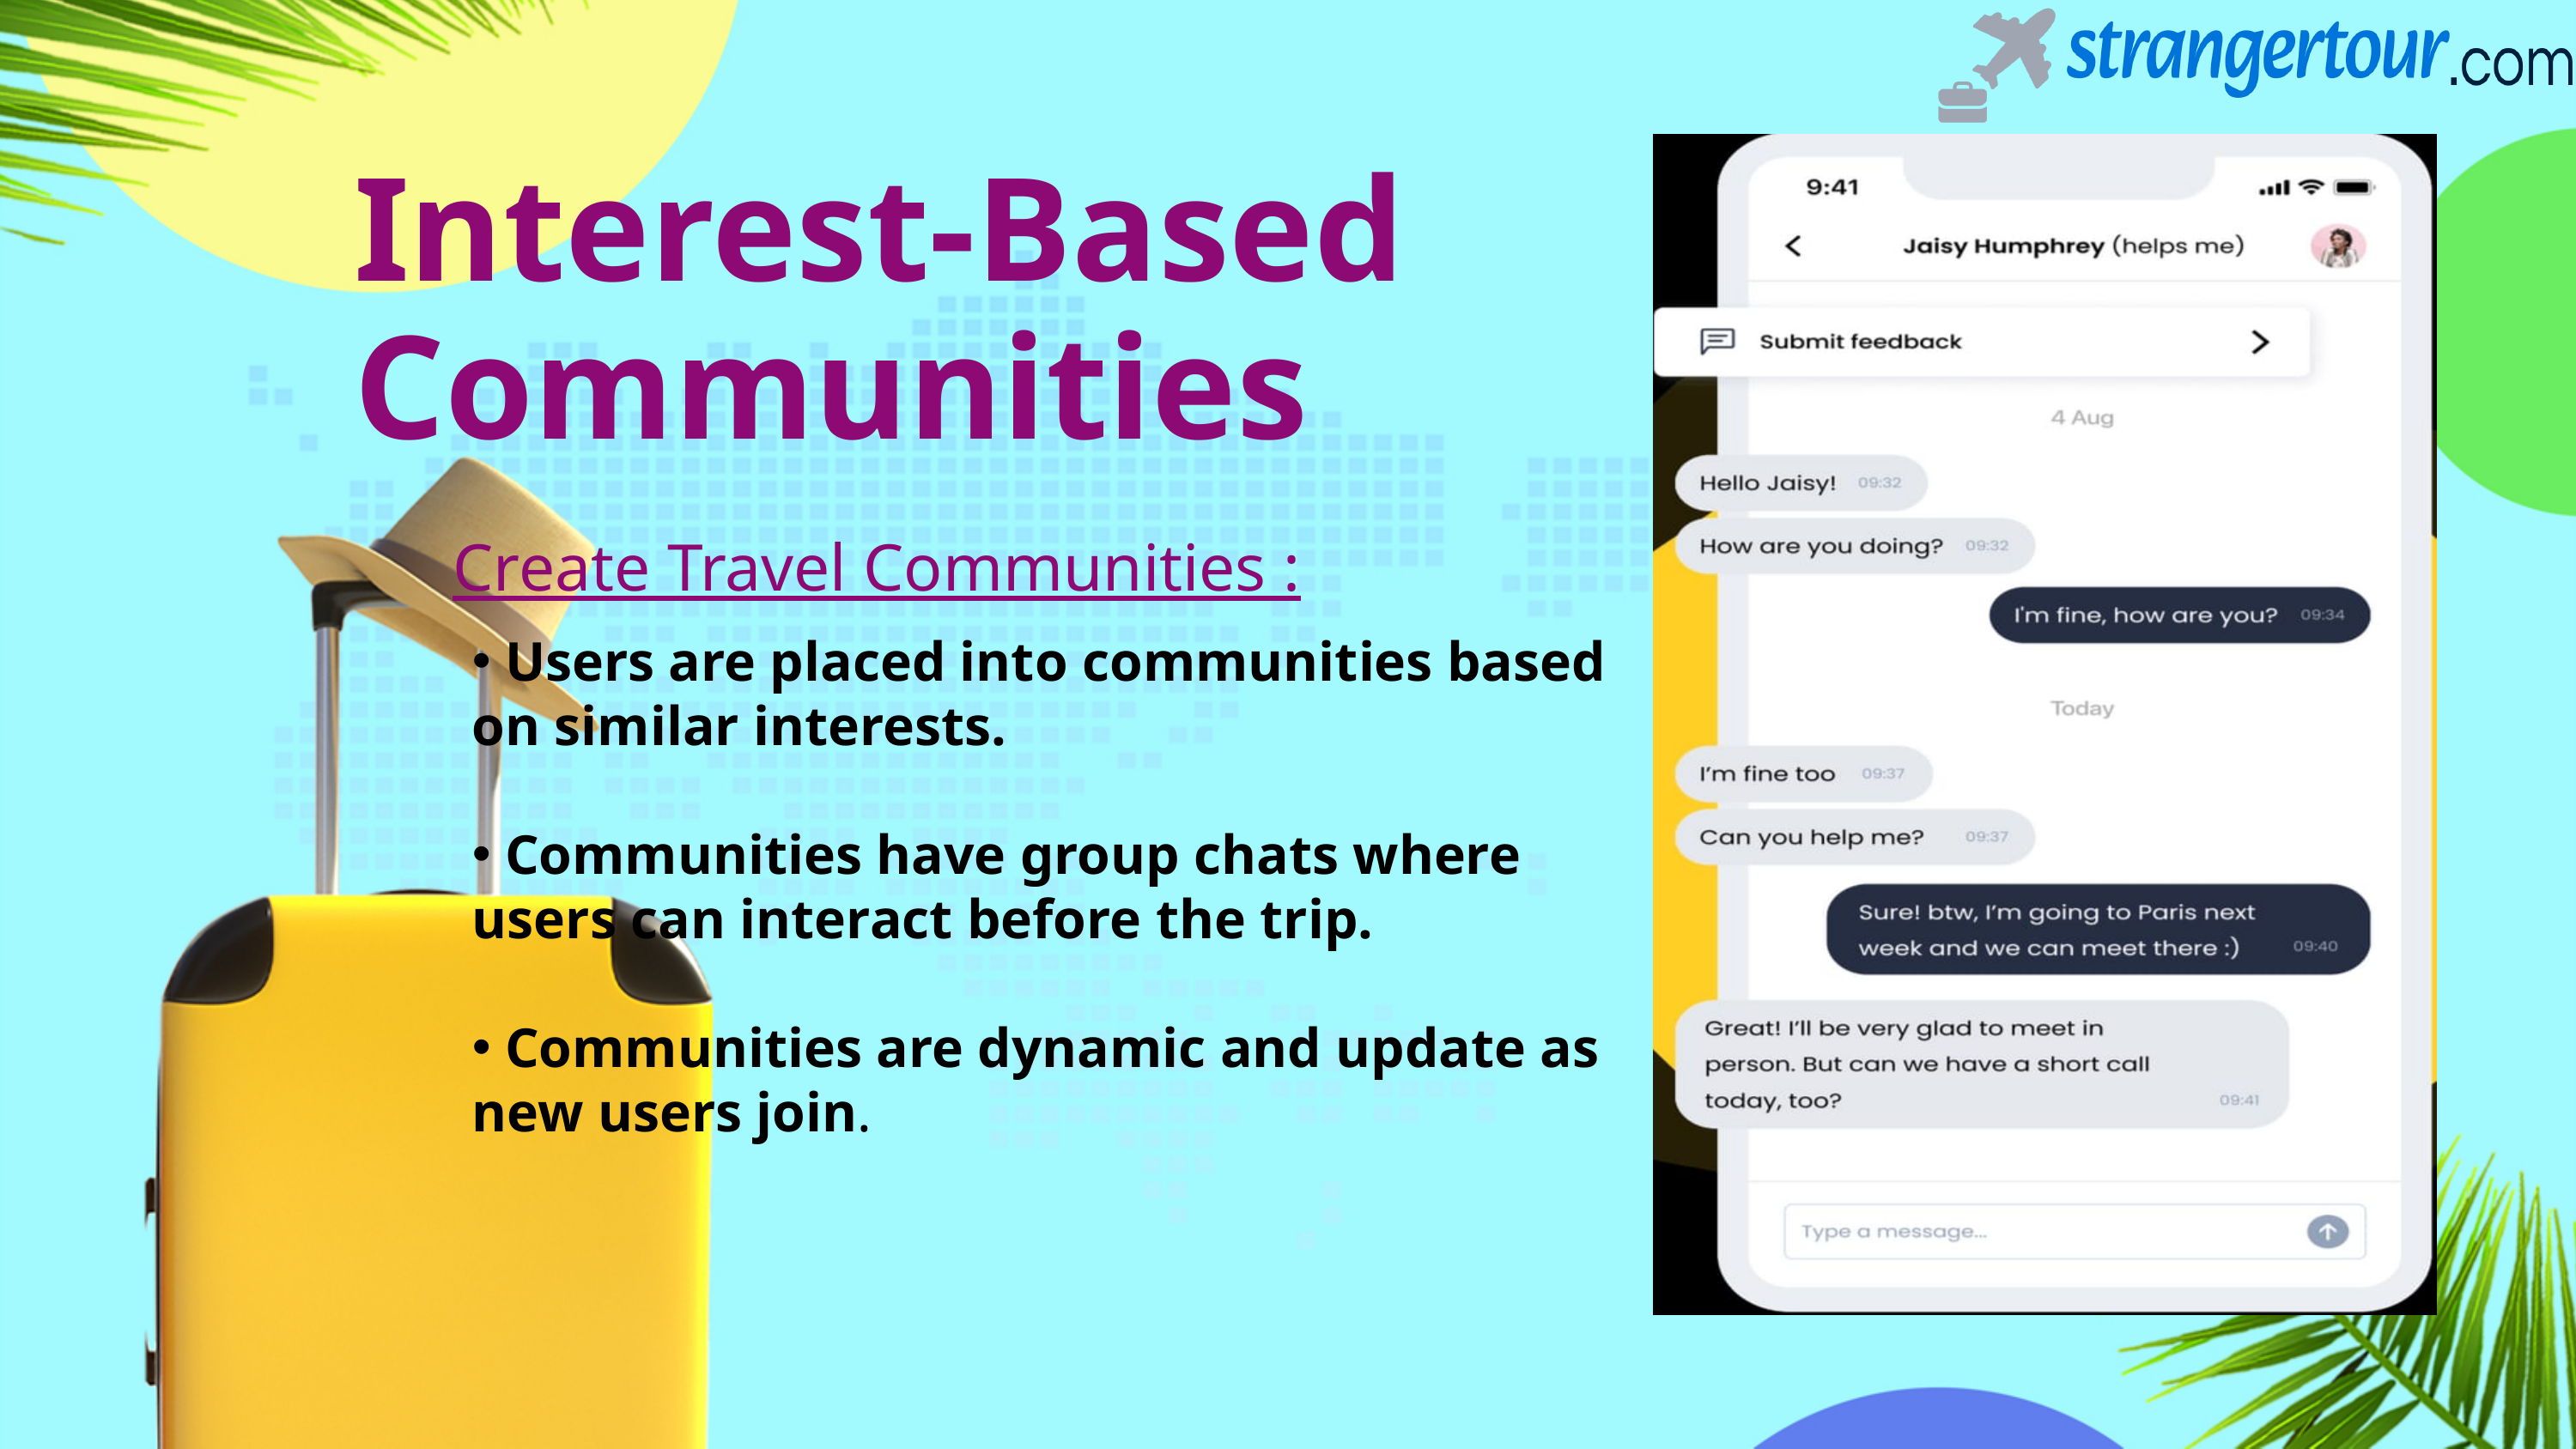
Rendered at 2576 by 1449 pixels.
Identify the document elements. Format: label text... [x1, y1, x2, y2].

picture [0, 0, 2576, 1449]
text_box Create Travel Communities : [440, 520, 1385, 610]
text_box Users are placed into communities based on similar interests. Communities have group chats where users can interact before the trip. Communities are dynamic and update as new users join. [471, 627, 1616, 1143]
text_box Interest-Based Communities [354, 152, 1449, 625]
